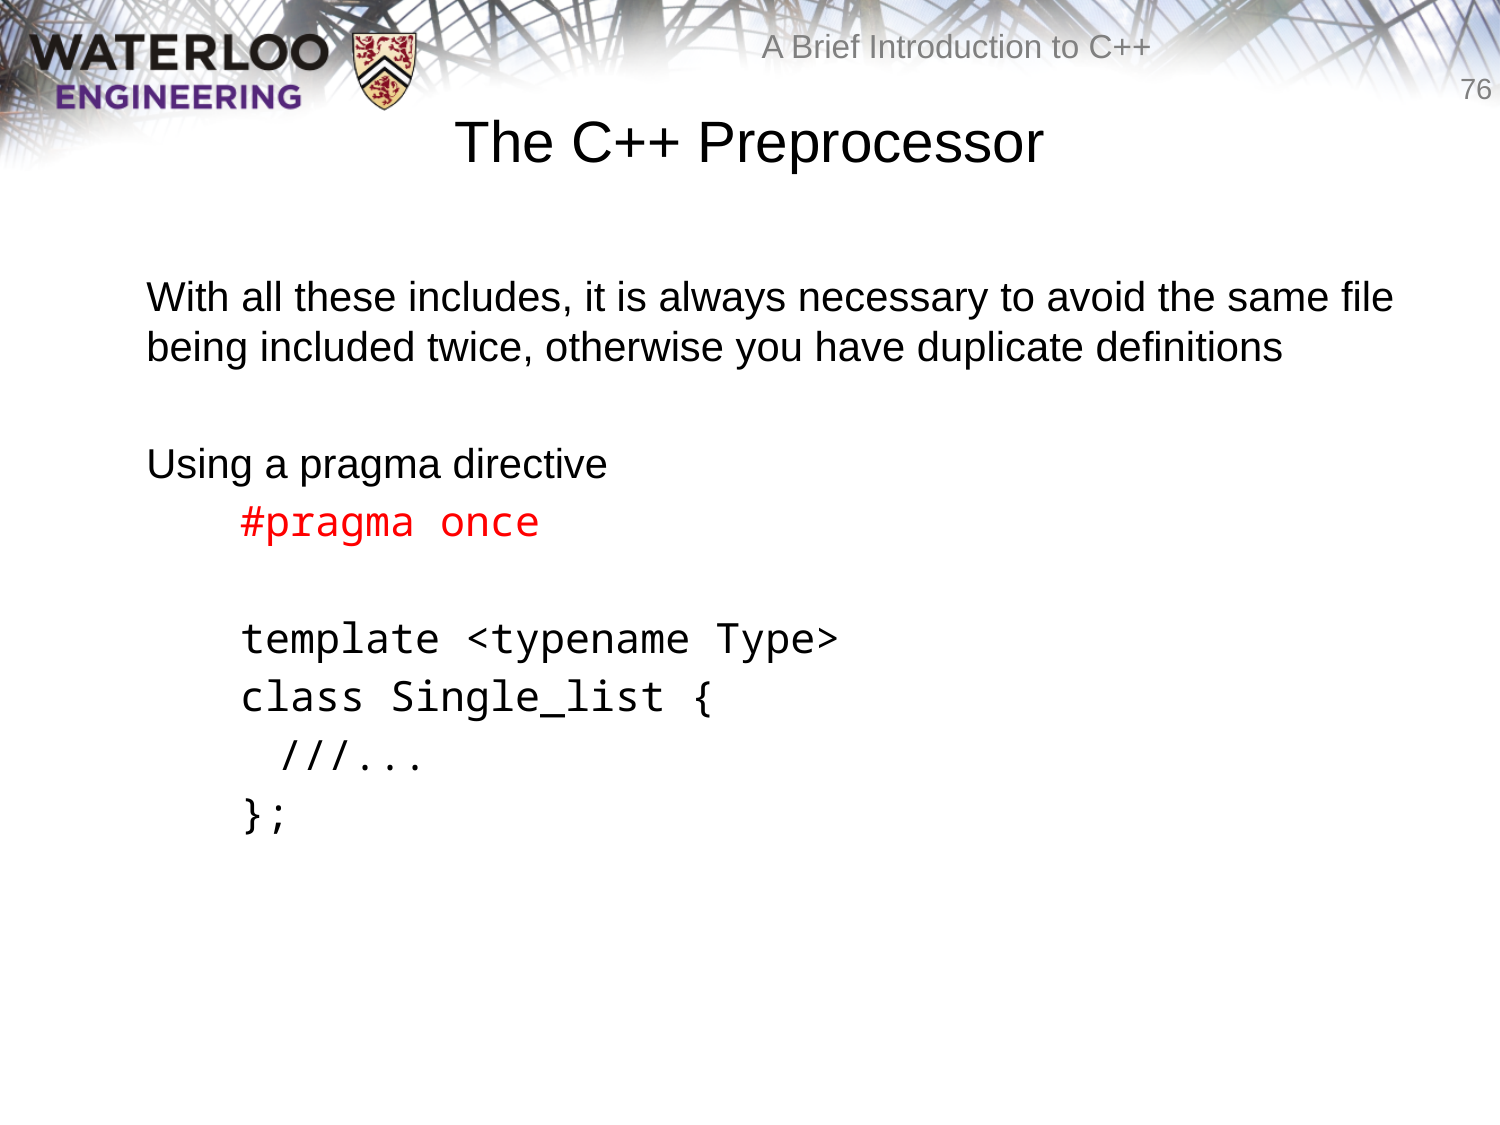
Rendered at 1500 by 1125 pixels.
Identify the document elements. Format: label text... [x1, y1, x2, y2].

list With all these includes, it is always necessary to avoid the same file being included twice, otherwise you have duplicate definitions Using a pragma directive #pragma once template <typename Type> class Single_list { ///... }; [74, 262, 1426, 1006]
picture [0, 0, 1500, 1125]
title The C++ Preprocessor [74, 44, 1426, 233]
